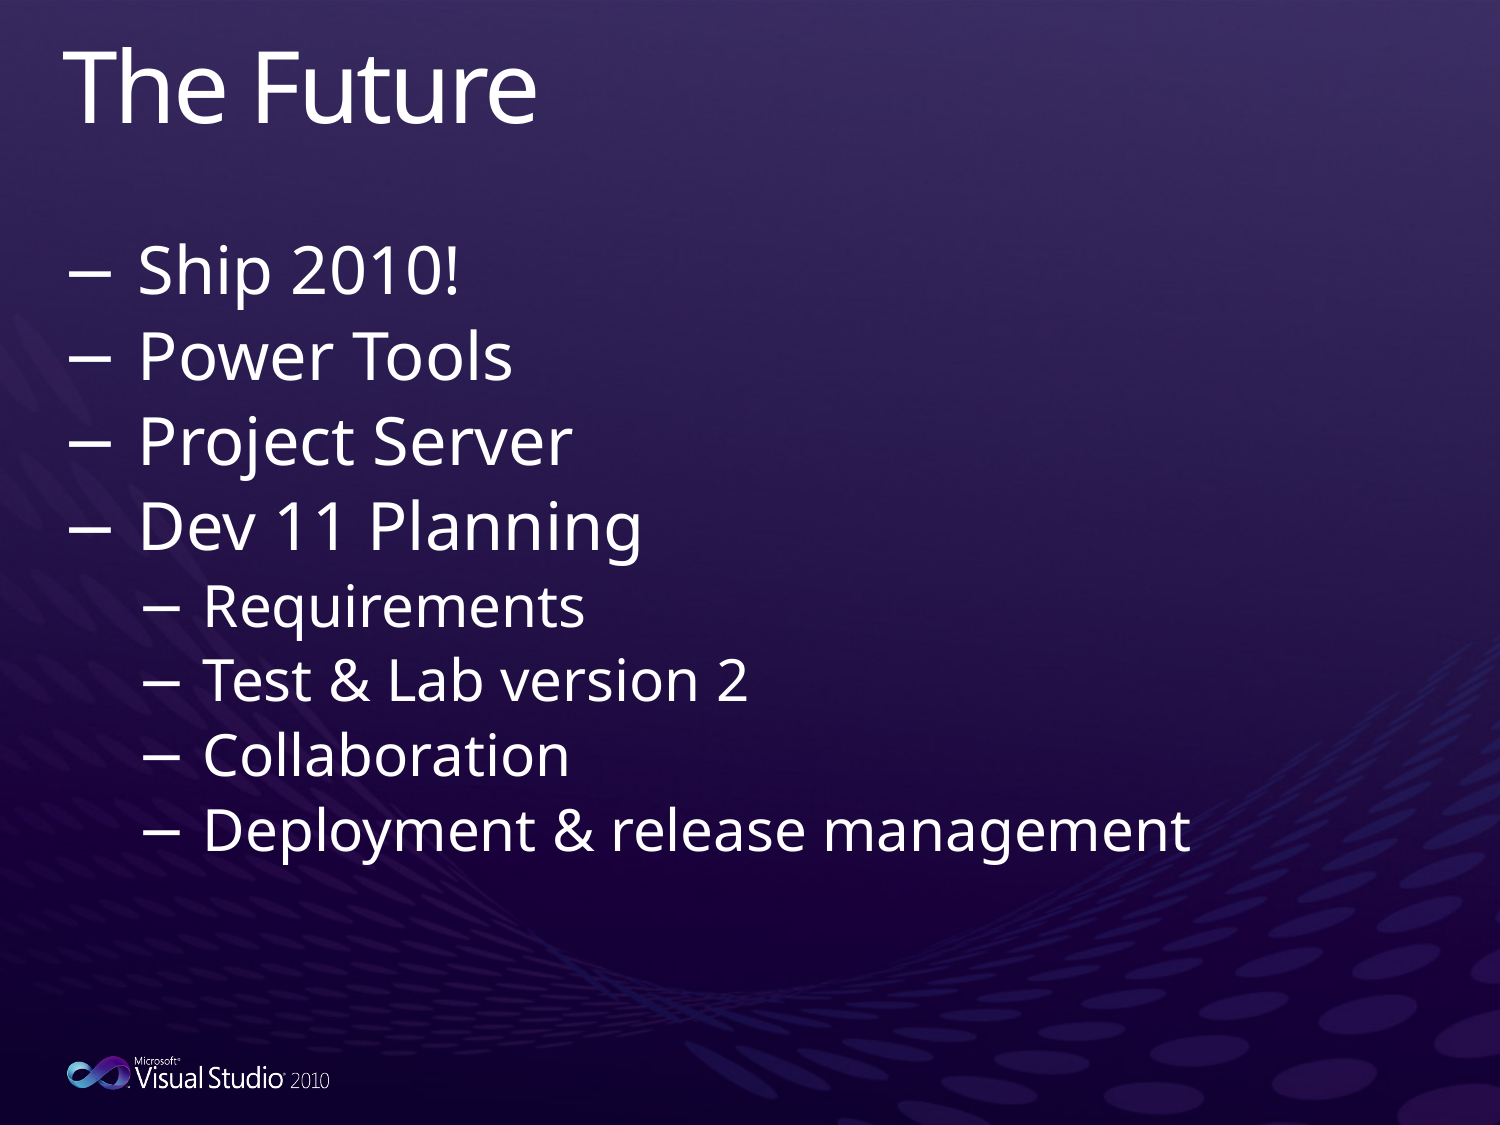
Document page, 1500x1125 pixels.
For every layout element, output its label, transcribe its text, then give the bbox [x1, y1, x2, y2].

picture [0, 0, 1500, 1125]
title The Future [62, 37, 1438, 147]
list Ship 2010! Power Tools Project Server Dev 11 Planning Requirements Test & Lab version 2 Collaboration Deployment & release management [62, 237, 1438, 1023]
